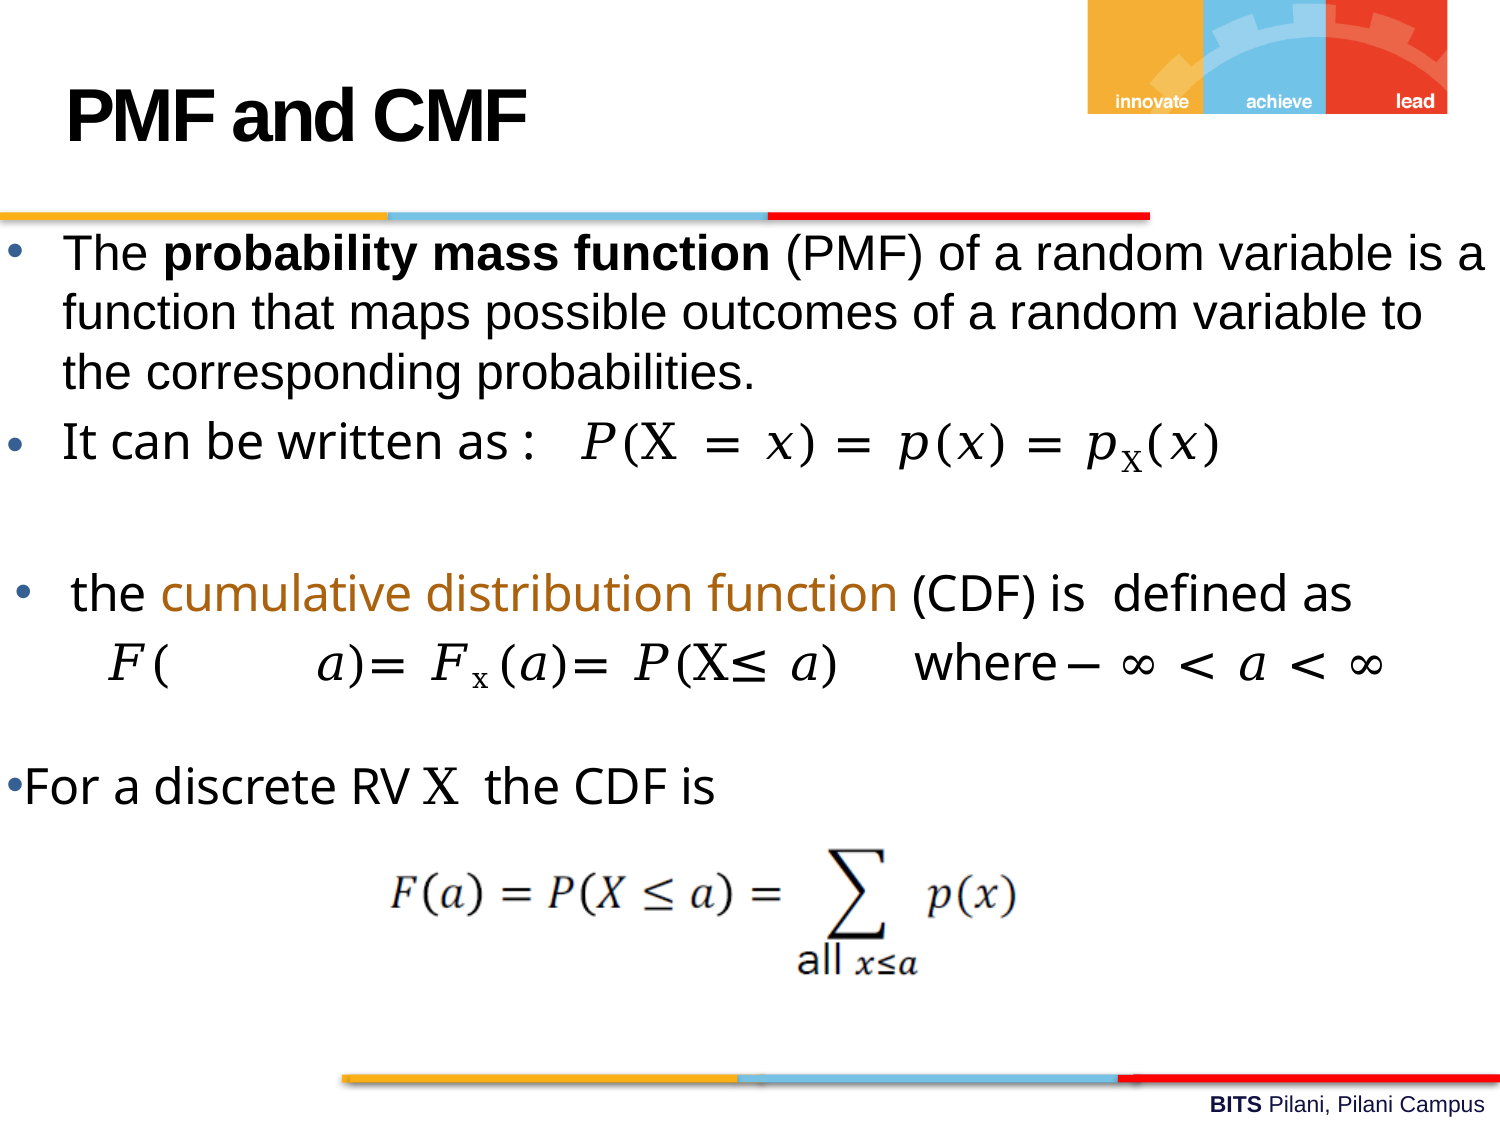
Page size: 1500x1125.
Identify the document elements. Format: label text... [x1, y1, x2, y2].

picture [387, 846, 1037, 981]
list PMF and CMF [49, 24, 1213, 213]
picture [1087, 0, 1448, 114]
list The probability mass function (PMF) of a random variable is a function that maps possible outcomes of a random variable to the corresponding probabilities. It can be written as : 𝑃(X = 𝑥) = 𝑝(𝑥) = 𝑝X(𝑥) the cumulative distribution function (CDF) is defined as 𝐹( 𝑎)= 𝐹x (𝑎)= 𝑃(X≤ 𝑎) where − ∞ < 𝑎 < ∞ For a discrete RV X the CDF is [5, 217, 1500, 885]
